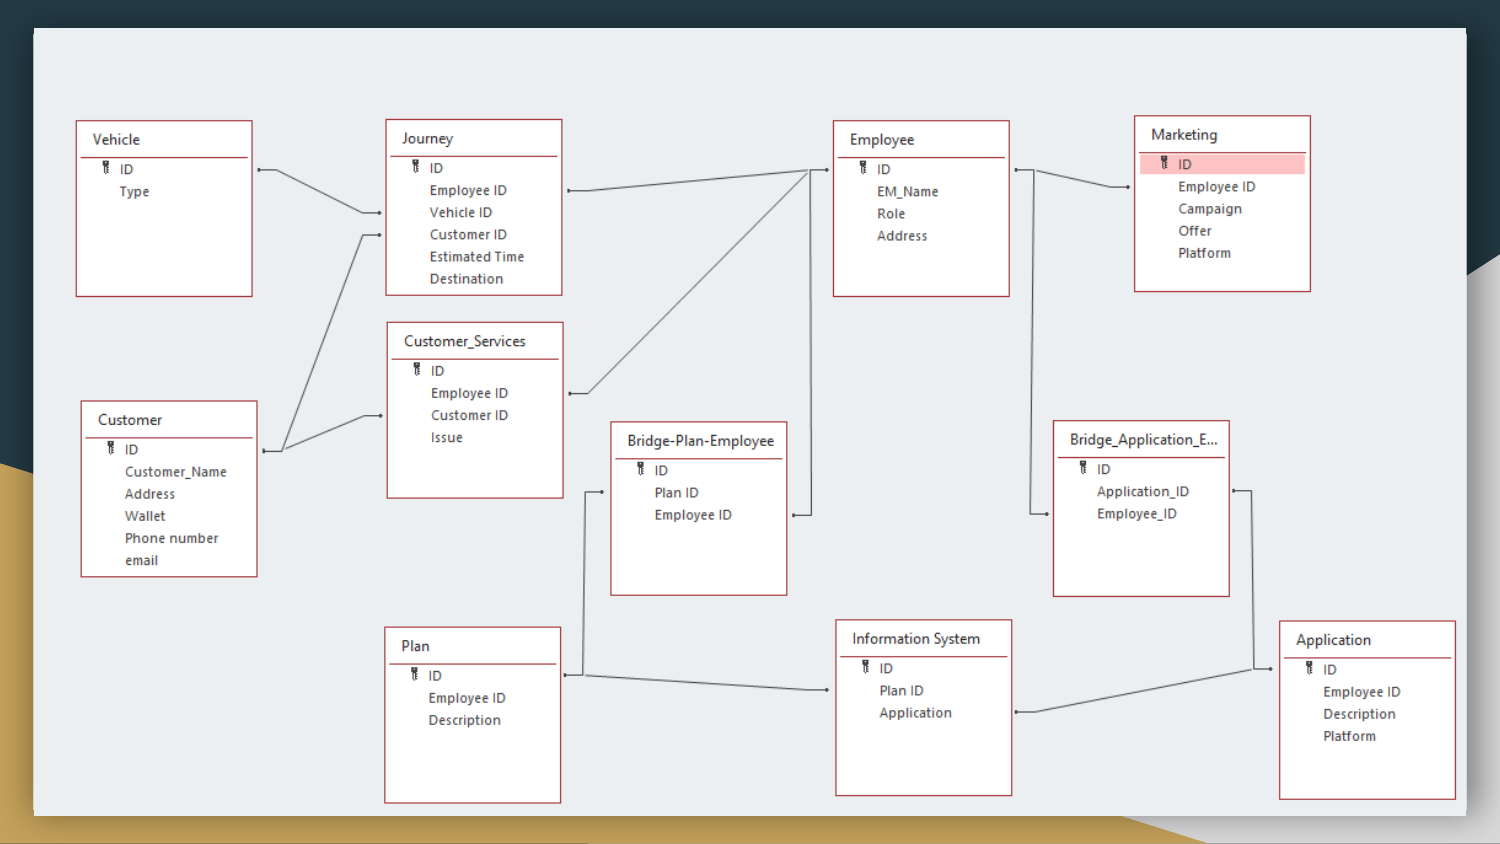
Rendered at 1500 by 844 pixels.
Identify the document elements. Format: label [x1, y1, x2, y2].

picture [34, 27, 1466, 816]
